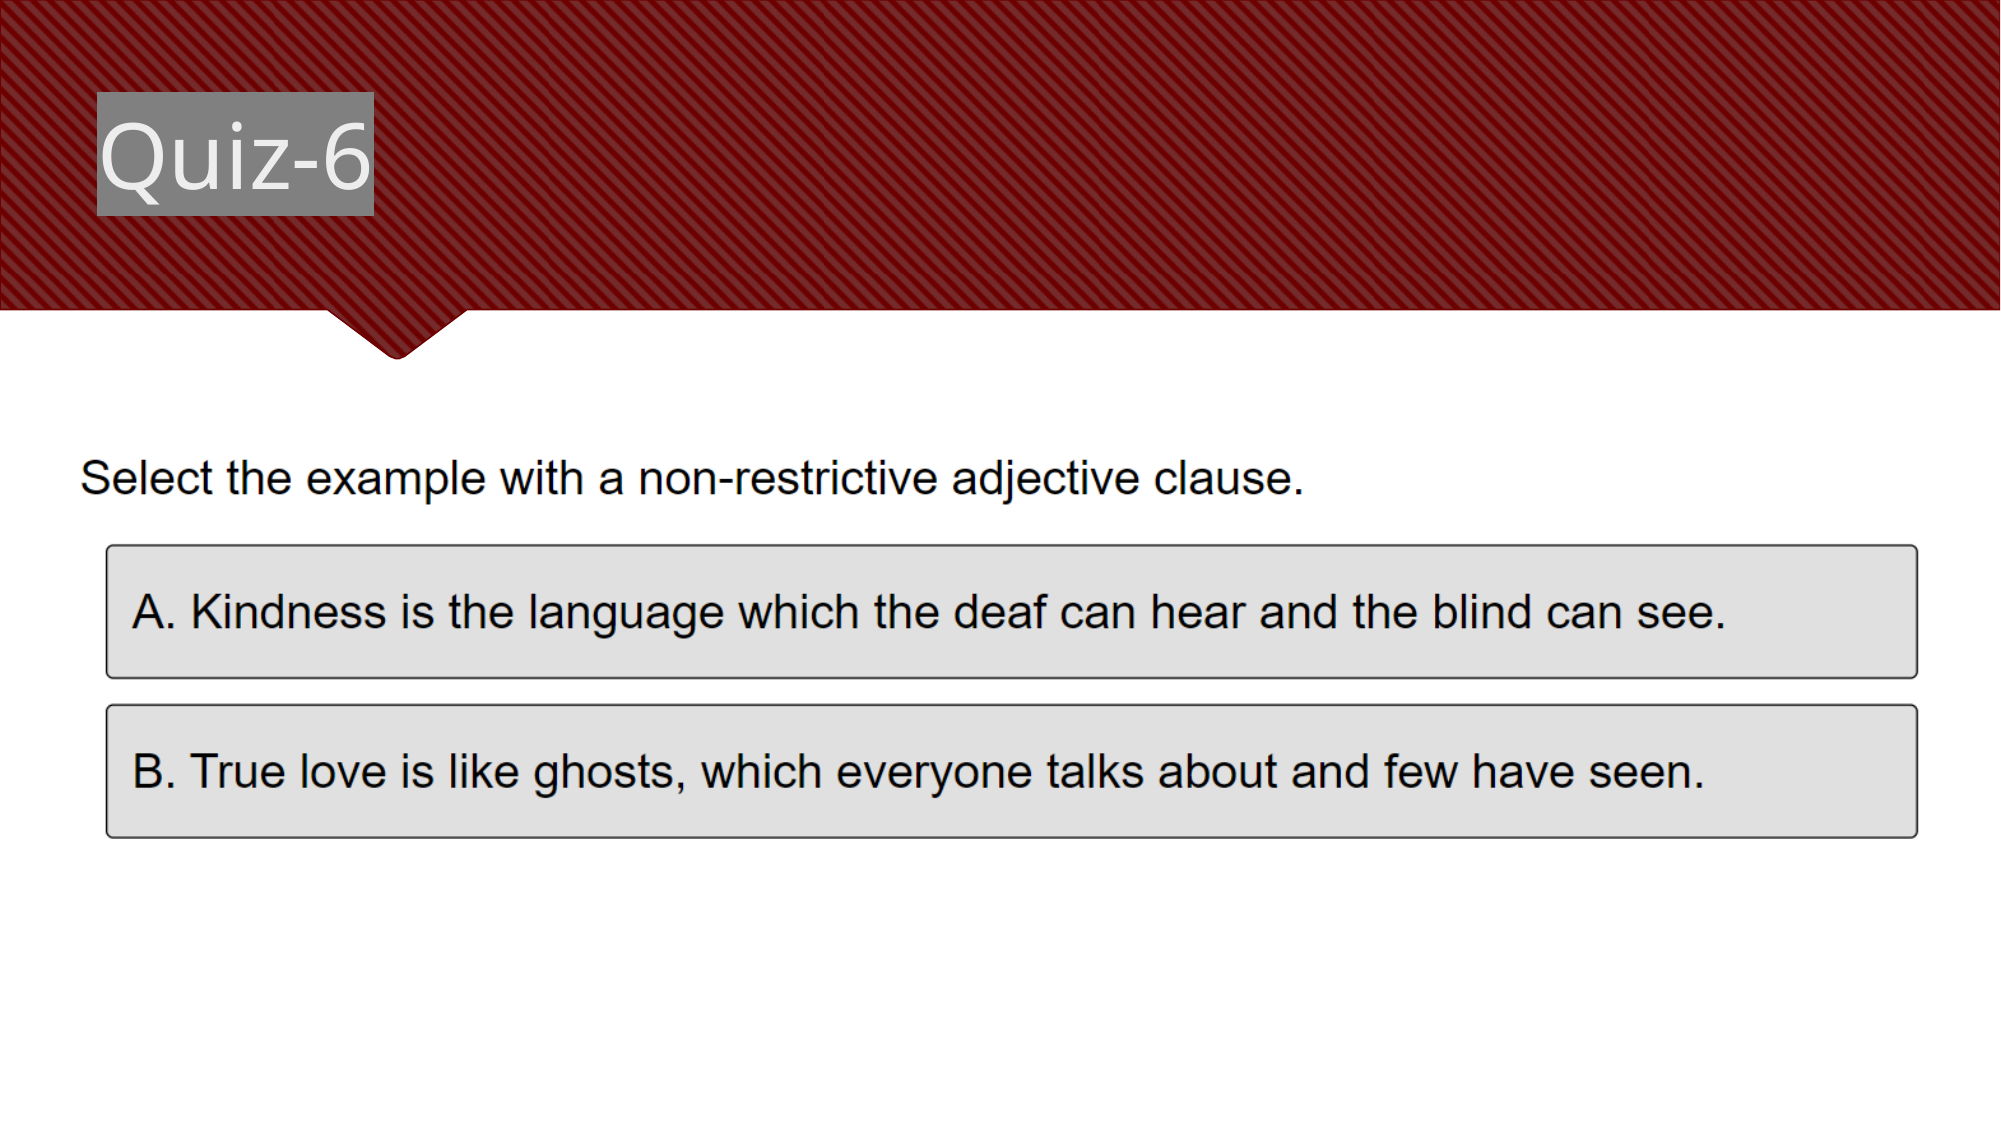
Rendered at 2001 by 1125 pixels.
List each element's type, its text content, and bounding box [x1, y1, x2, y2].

picture [45, 416, 1954, 868]
title Quiz-6 [82, 73, 1868, 233]
